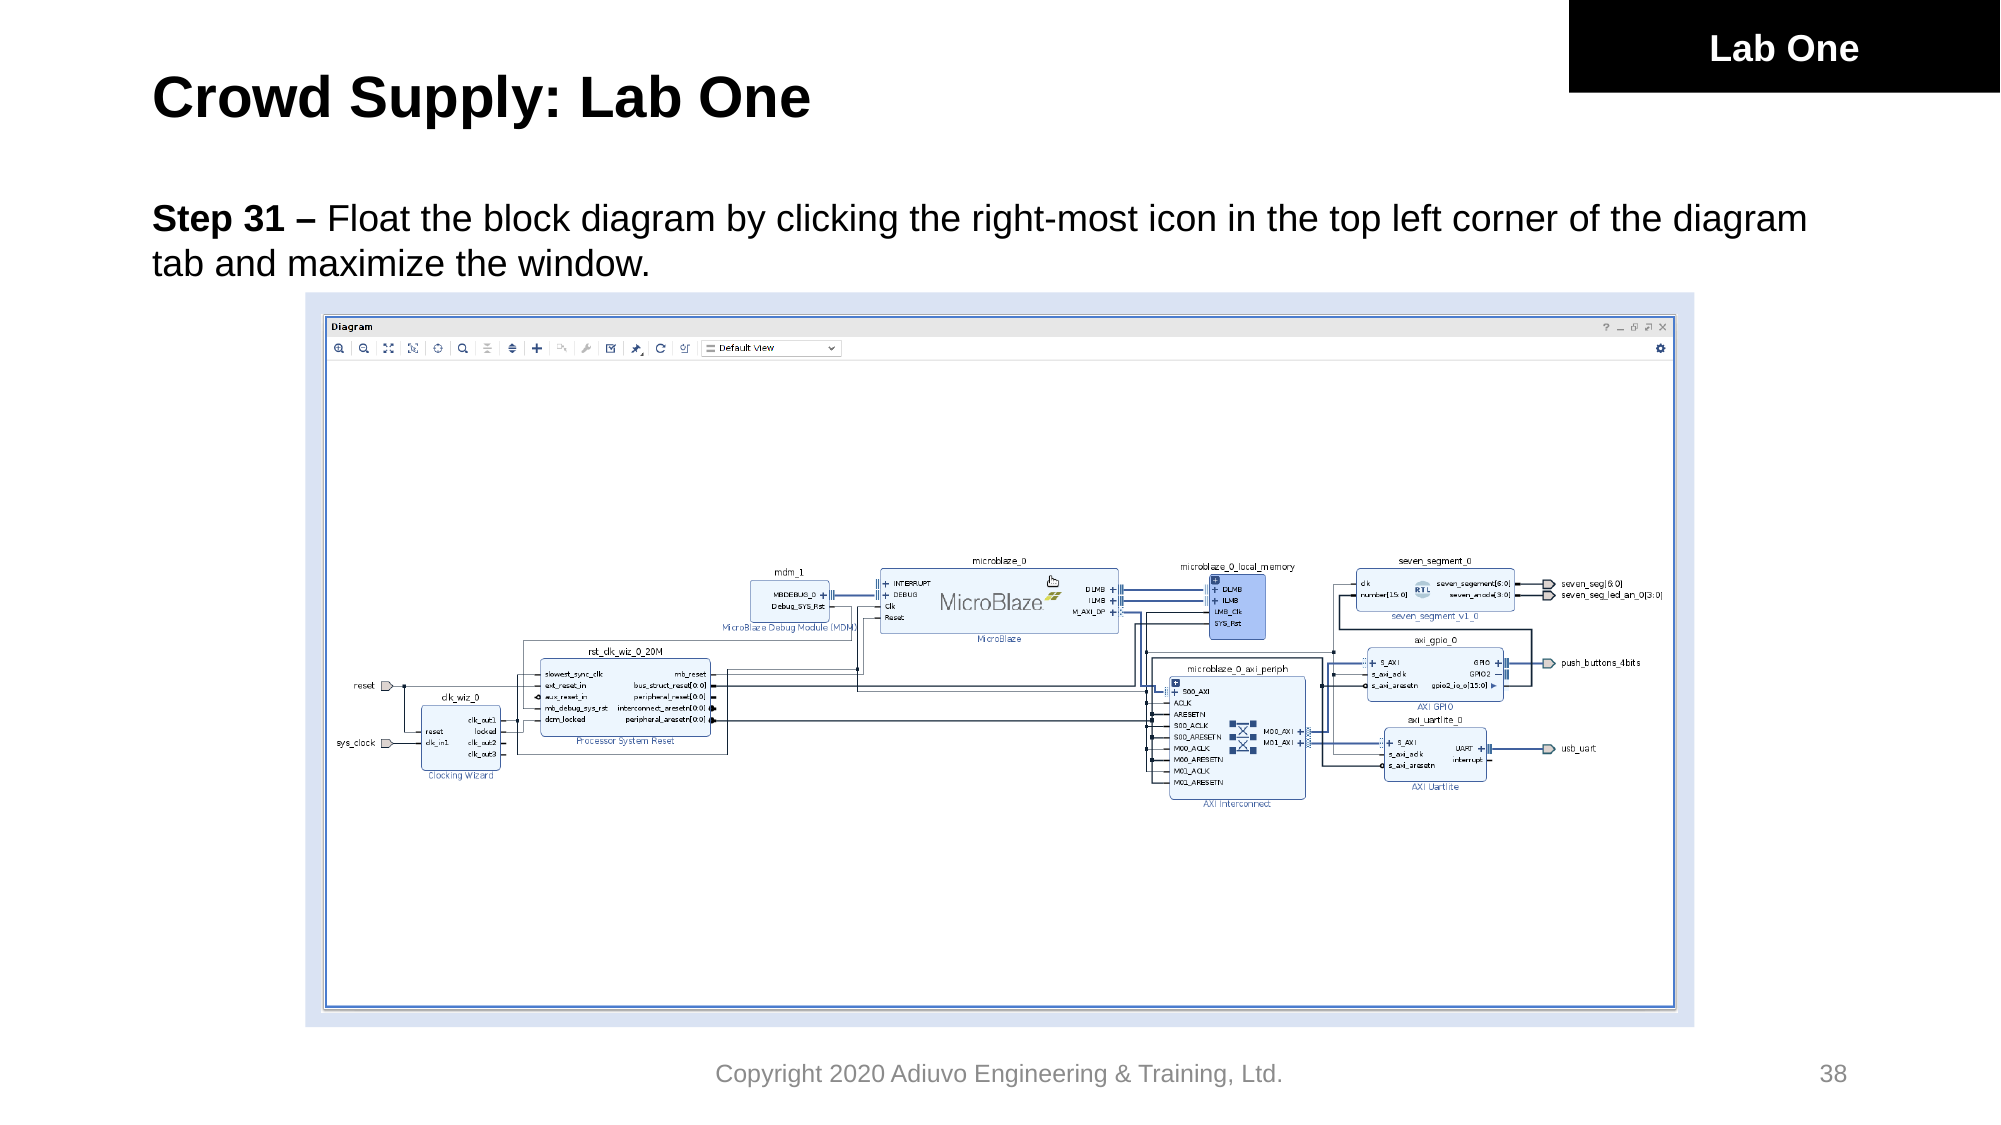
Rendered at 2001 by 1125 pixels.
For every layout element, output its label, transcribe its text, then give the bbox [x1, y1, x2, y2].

picture [320, 314, 1678, 1014]
text_box Step 31 – Float the block diagram by clicking the right-most icon in the top left corner of the diagram tab and maximize the window. [137, 186, 1863, 292]
text_box [304, 292, 1696, 1028]
text_box Lab One [1568, 0, 2000, 94]
slide_number 38 [1412, 1042, 1863, 1103]
footer Copyright 2020 Adiuvo Engineering & Training, Ltd. [662, 1042, 1338, 1103]
title Crowd Supply: Lab One [137, 59, 1863, 153]
